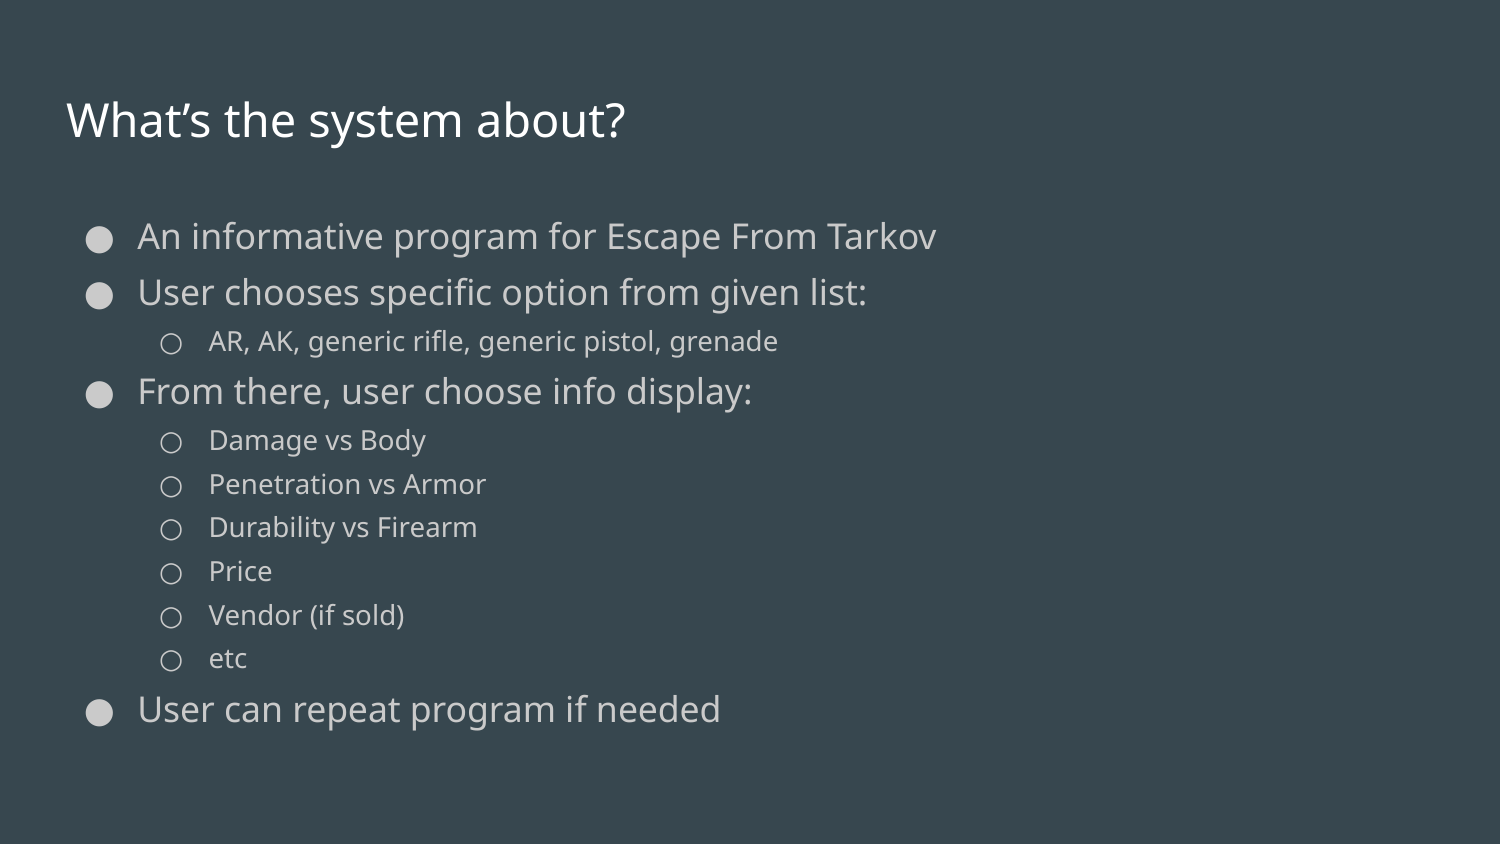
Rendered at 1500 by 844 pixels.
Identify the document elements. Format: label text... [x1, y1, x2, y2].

list An informative program for Escape From Tarkov User chooses specific option from given list: AR, AK, generic rifle, generic pistol, grenade From there, user choose info display: Damage vs Body Penetration vs Armor Durability vs Firearm Price Vendor (if sold) etc User can repeat program if needed [51, 189, 1449, 750]
title What’s the system about? [51, 72, 1449, 167]
